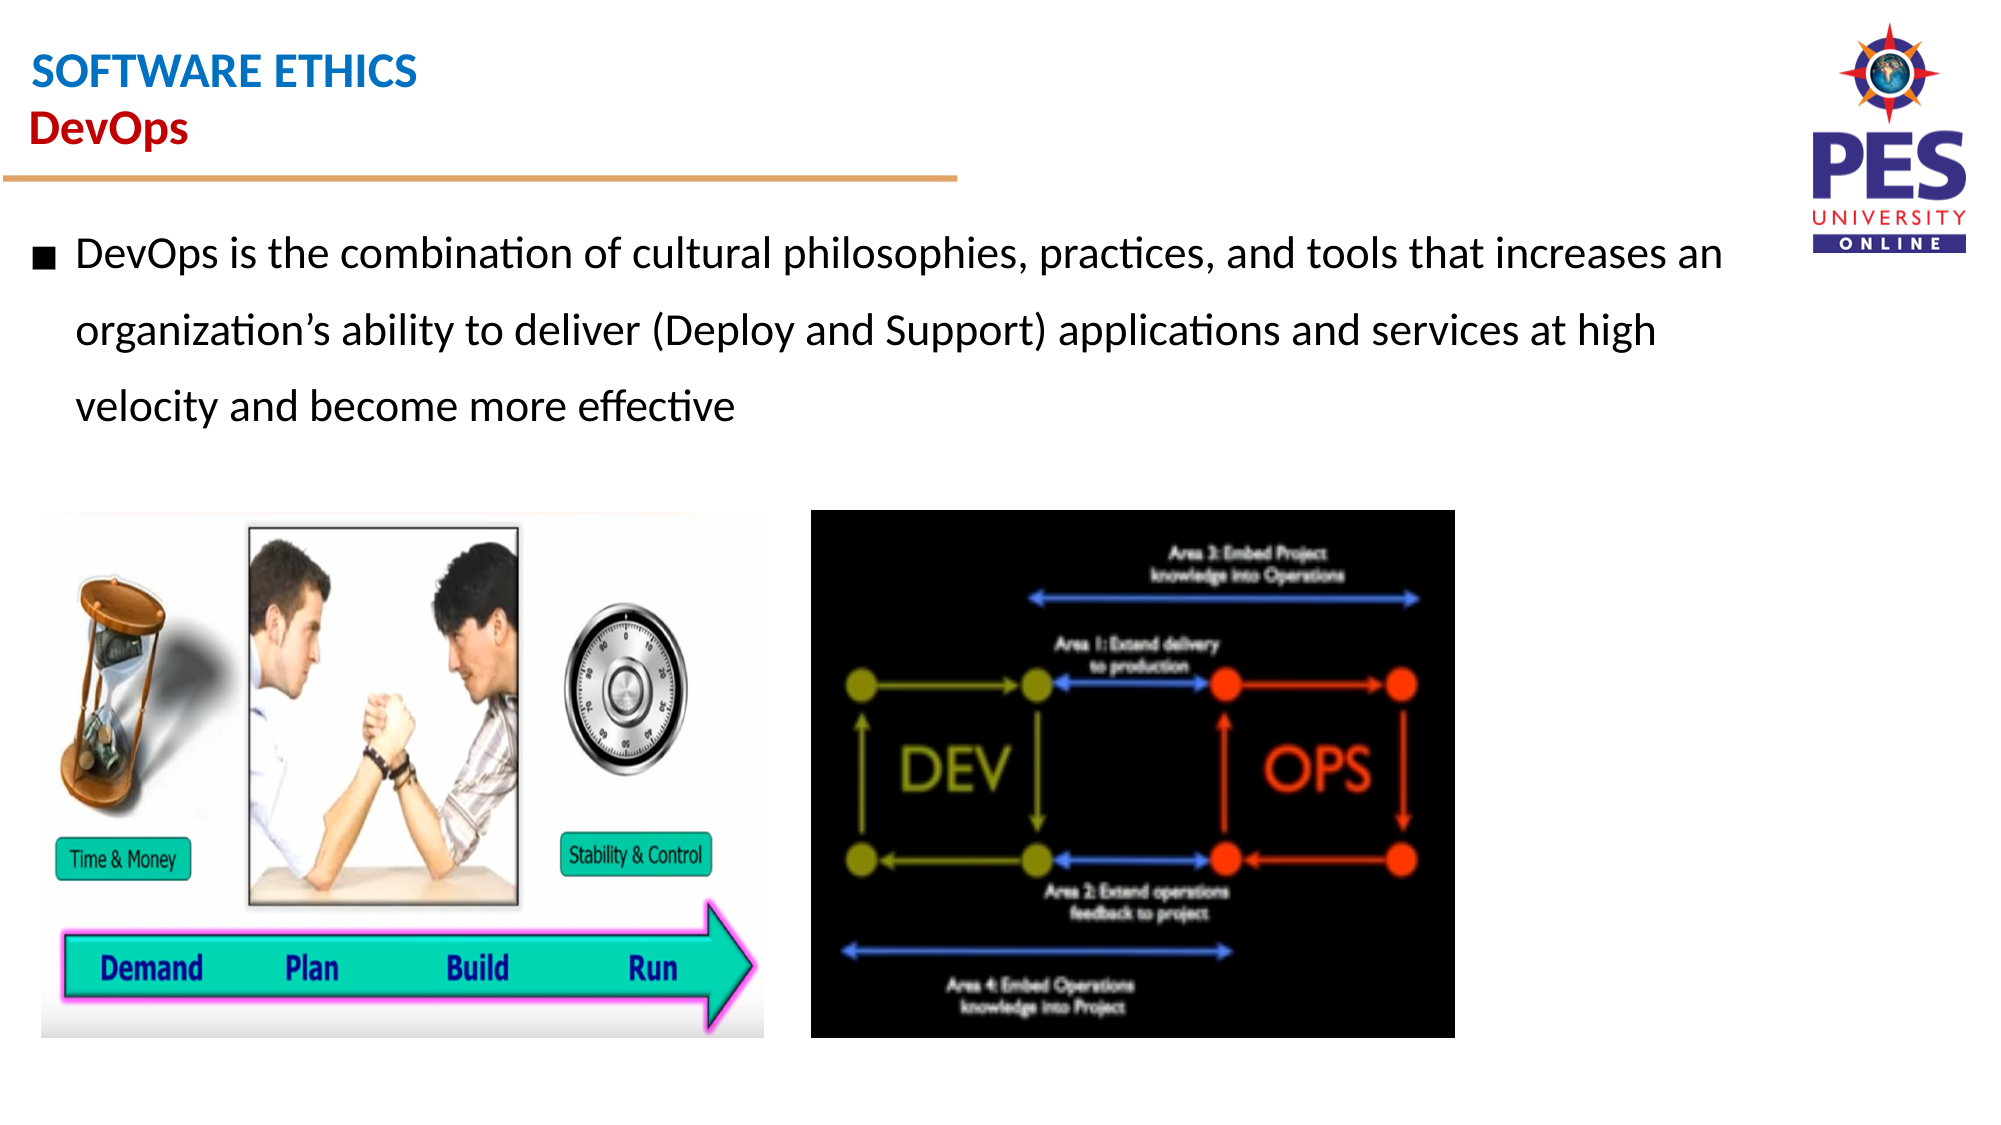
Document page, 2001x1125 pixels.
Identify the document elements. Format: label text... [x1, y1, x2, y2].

text_box DevOps is the combination of cultural philosophies, practices, and tools that increases an organization’s ability to deliver (Deploy and Support) applications and services at high velocity and become more effective [13, 193, 1770, 1125]
picture [41, 512, 764, 1038]
picture [1813, 22, 1966, 253]
picture [811, 509, 1455, 1038]
text_box DevOps [13, 87, 1014, 163]
